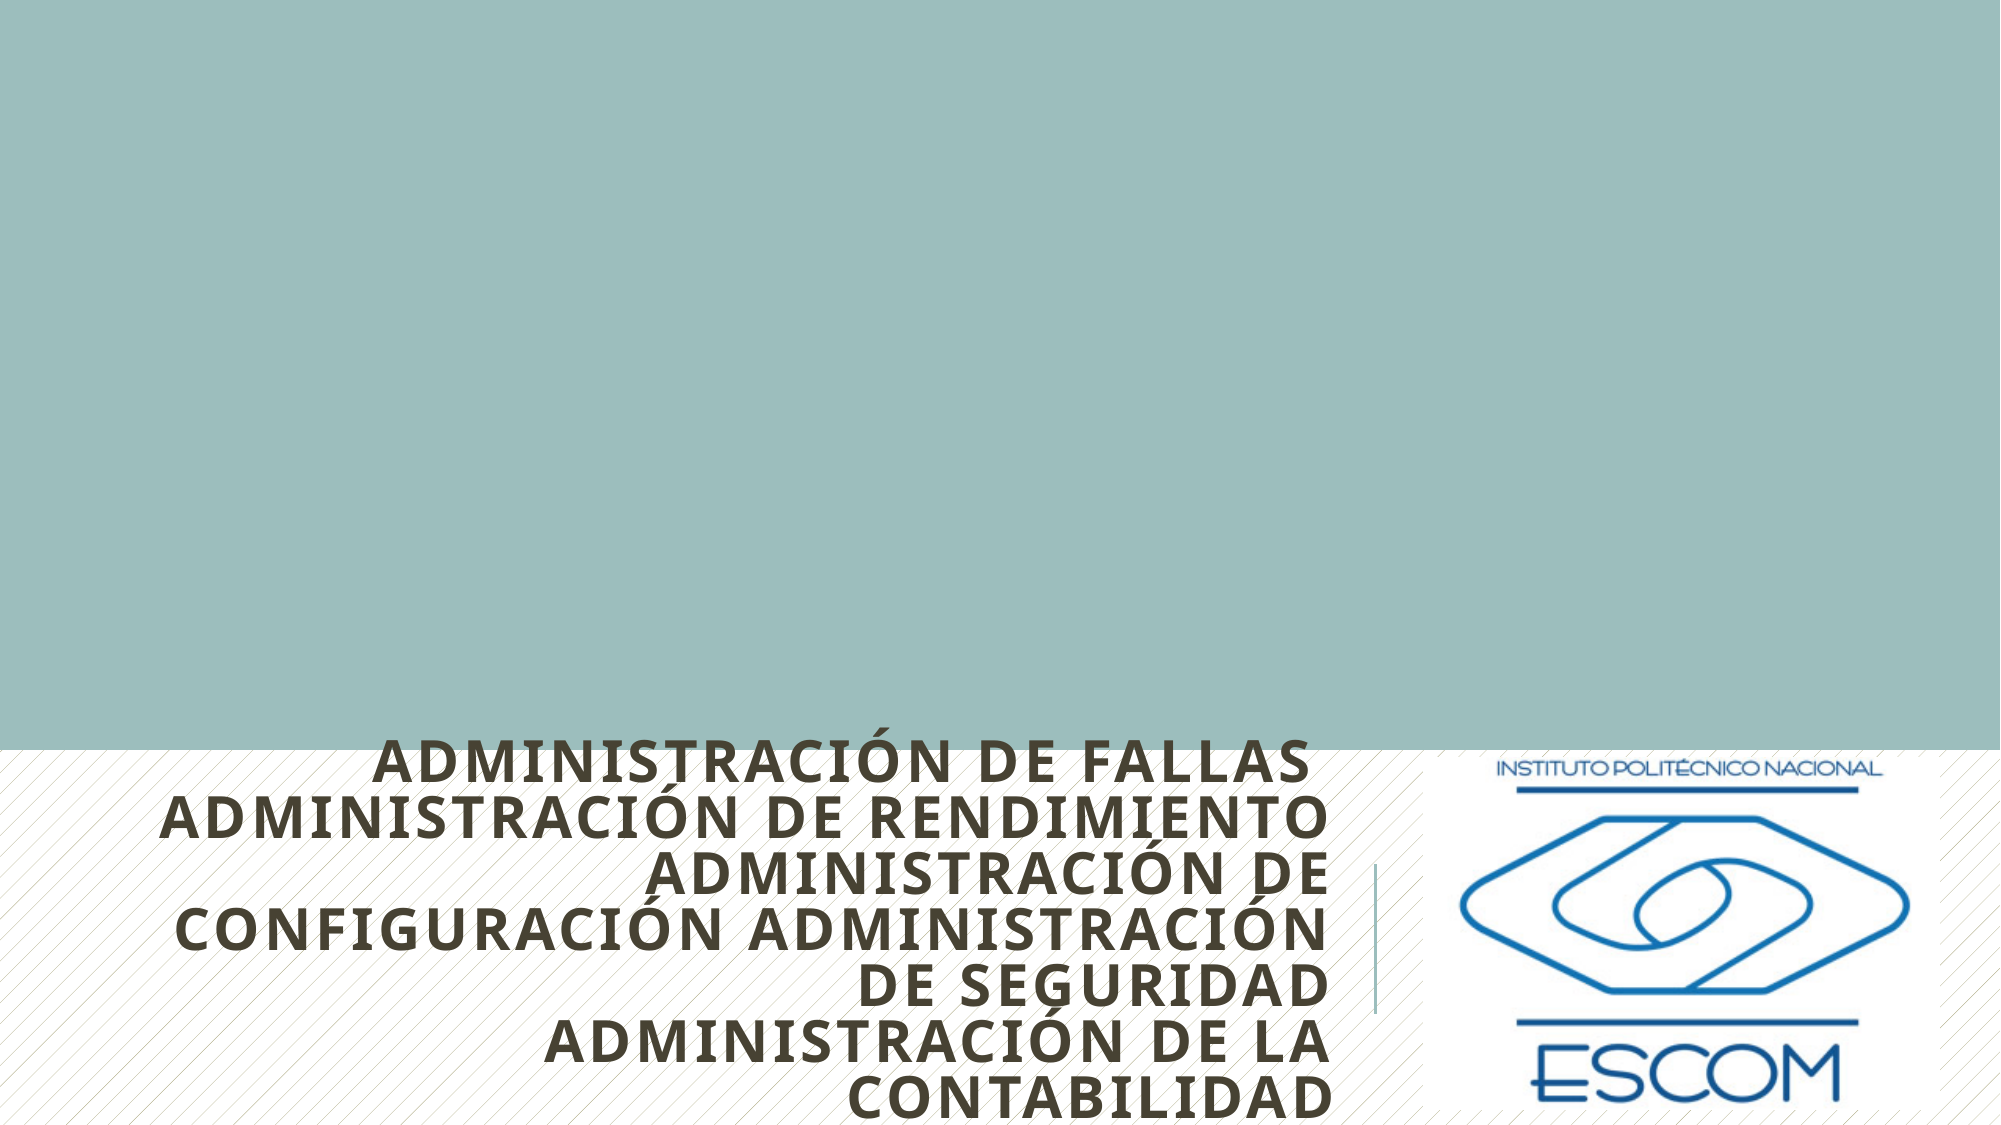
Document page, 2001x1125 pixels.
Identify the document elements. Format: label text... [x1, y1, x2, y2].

picture [1423, 757, 1940, 1110]
title Administración de fallas Administración de rendimiento Administración de configuración Administración de seguridad Administración de la contabilidad [75, 785, 1350, 1082]
